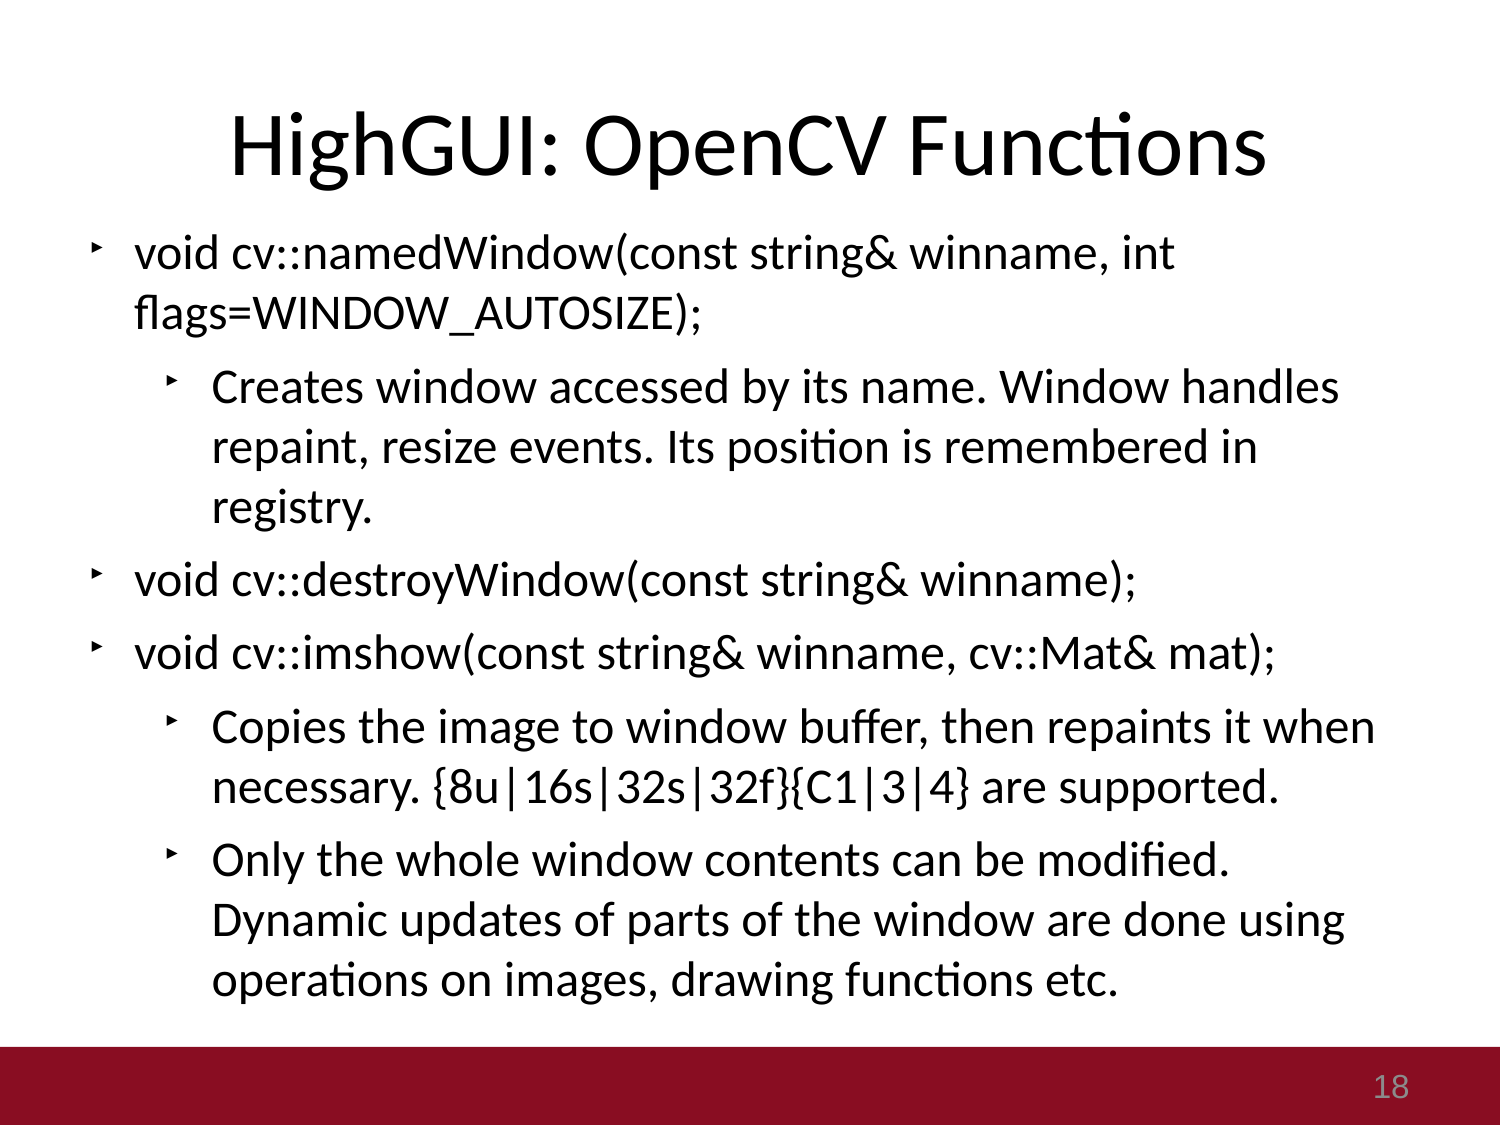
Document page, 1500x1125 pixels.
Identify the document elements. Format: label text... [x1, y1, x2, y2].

text_box void cv::namedWindow(const string& winname, int flags=WINDOW_AUTOSIZE); Creates window accessed by its name. Window handles repaint, resize events. Its position is remembered in registry. void cv::destroyWindow(const string& winname); void cv::imshow(const string& winname, cv::Mat& mat); Copies the image to window buffer, then repaints it when necessary. {8u|16s|32s|32f}{C1|3|4} are supported. Only the whole window contents can be modified. Dynamic updates of parts of the window are done using operations on images, drawing functions etc. [74, 204, 1425, 974]
title HighGUI: OpenCV Functions [75, 45, 1425, 204]
slide_number 18 [1074, 1057, 1425, 1118]
